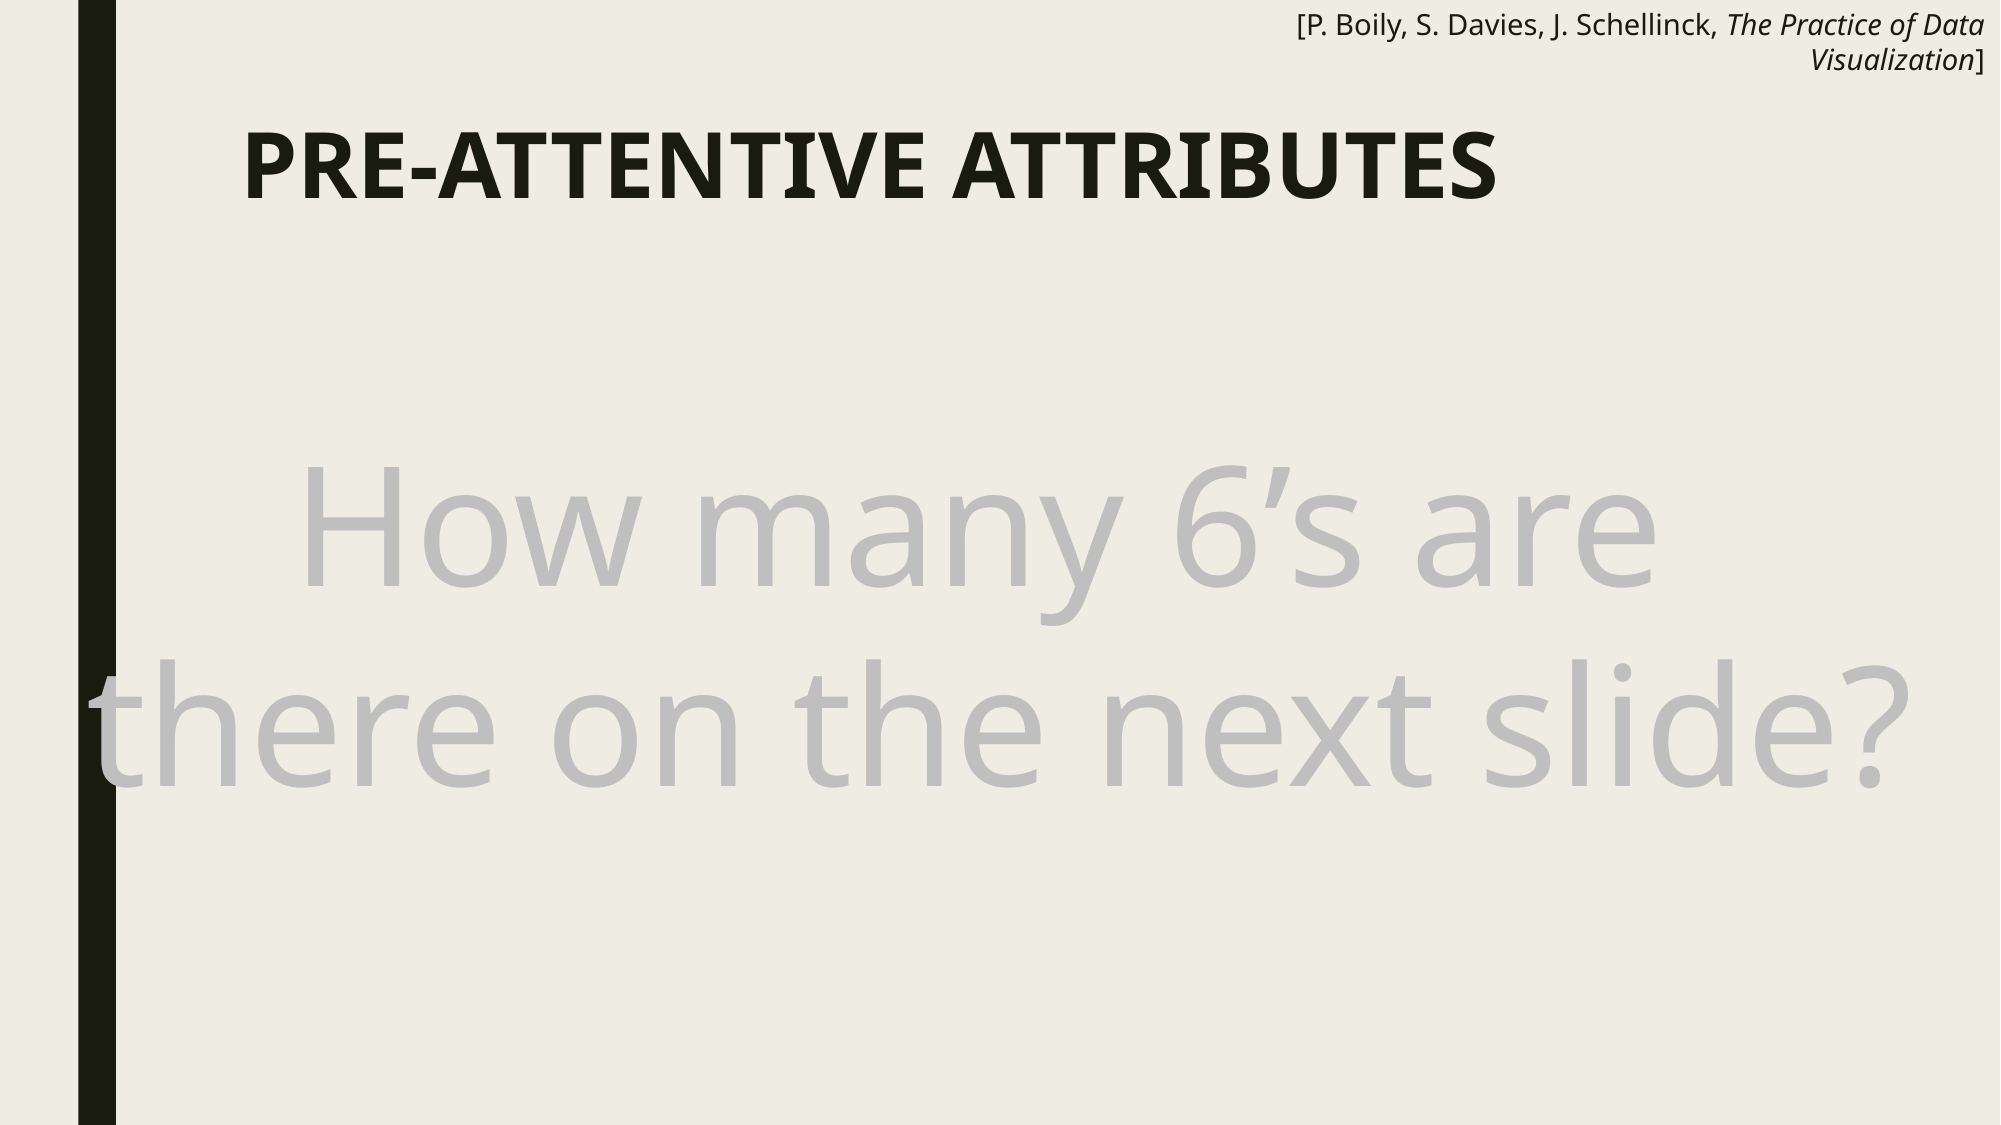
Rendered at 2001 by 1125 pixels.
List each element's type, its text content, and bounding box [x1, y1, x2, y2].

text_box [P. Boily, S. Davies, J. Schellinck, The Practice of Data Visualization] [1132, 0, 2000, 87]
title PRE-ATTENTIVE ATTRIBUTES [225, 112, 1800, 357]
text_box How many 6’s are there on the next slide? [71, 411, 1929, 827]
